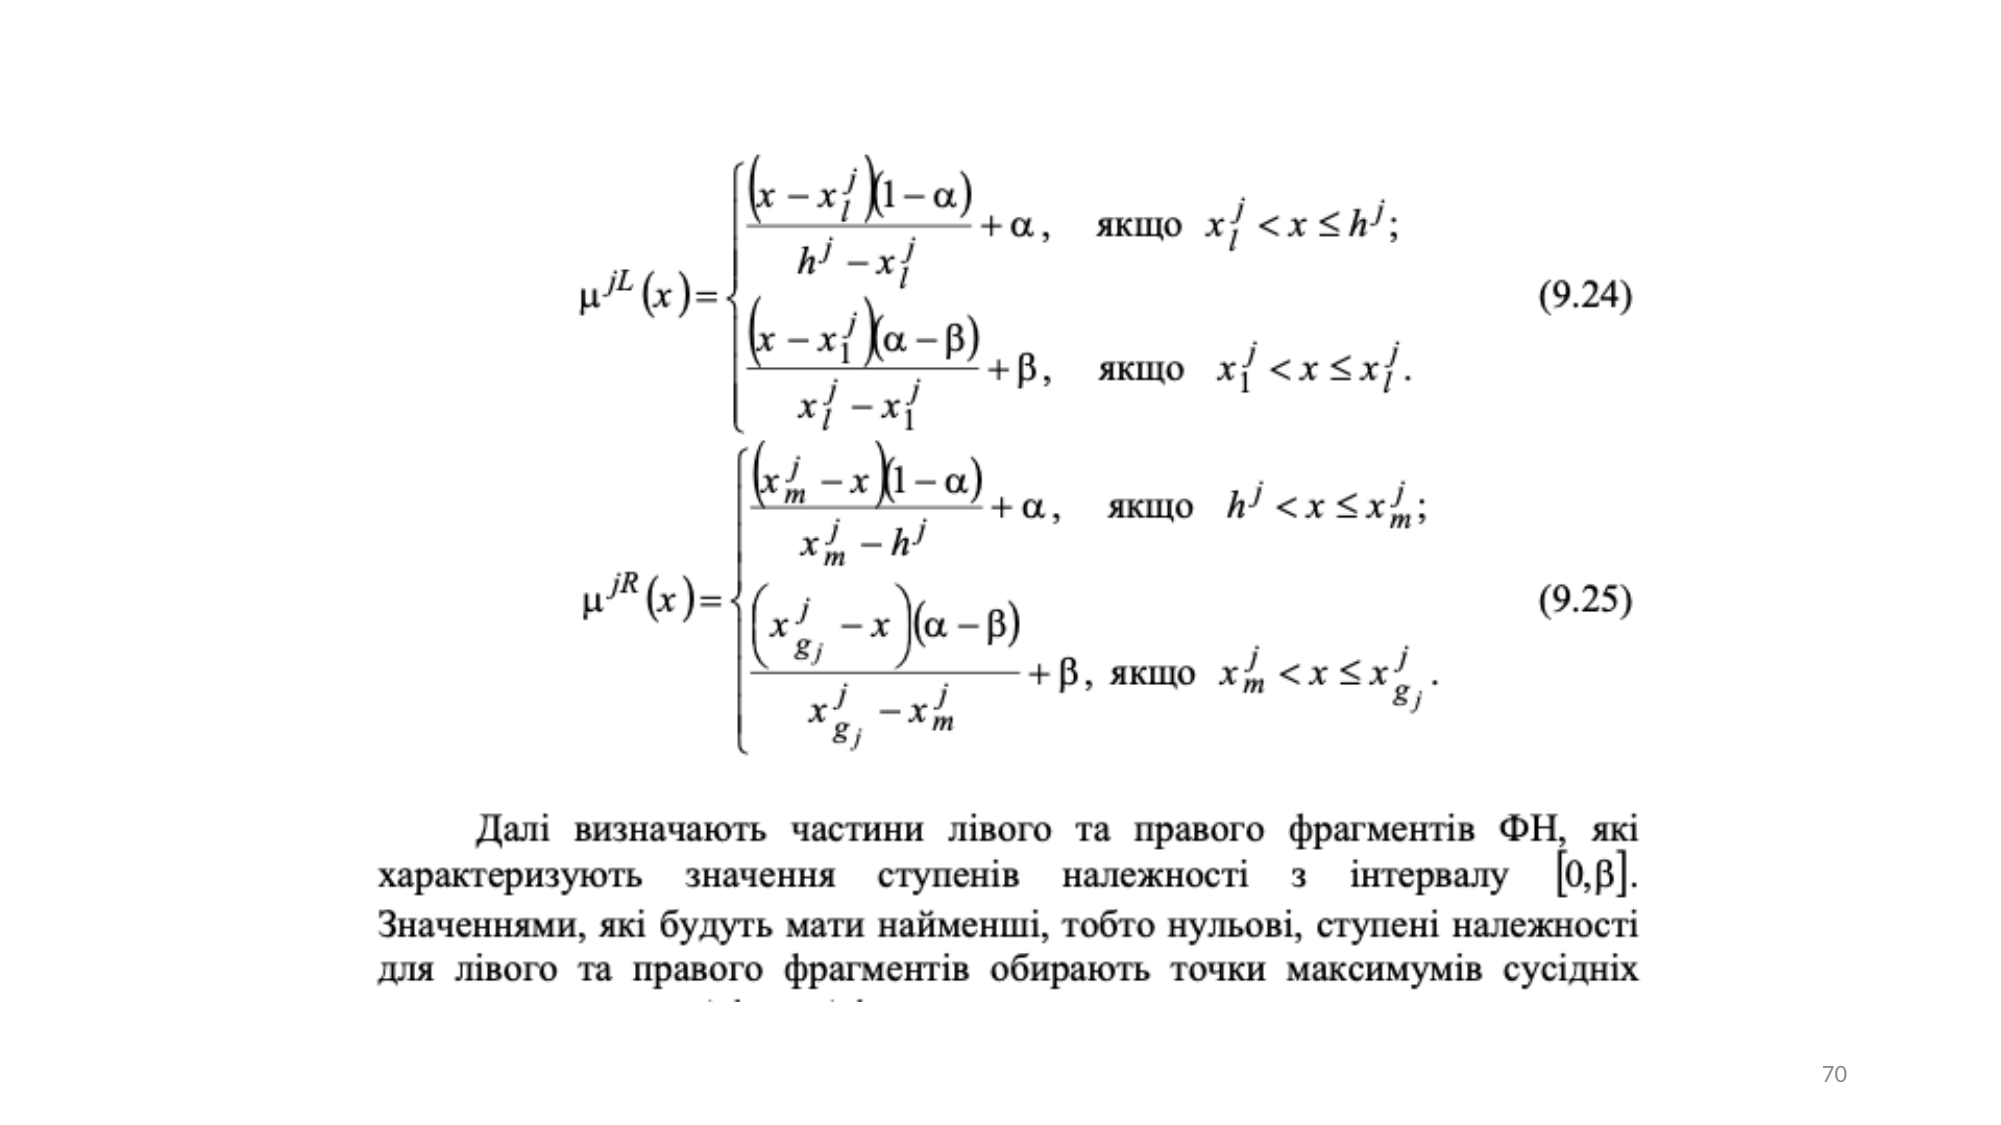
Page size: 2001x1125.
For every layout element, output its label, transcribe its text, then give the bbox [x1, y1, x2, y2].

picture [317, 122, 1683, 1003]
slide_number 70 [1412, 1042, 1863, 1103]
